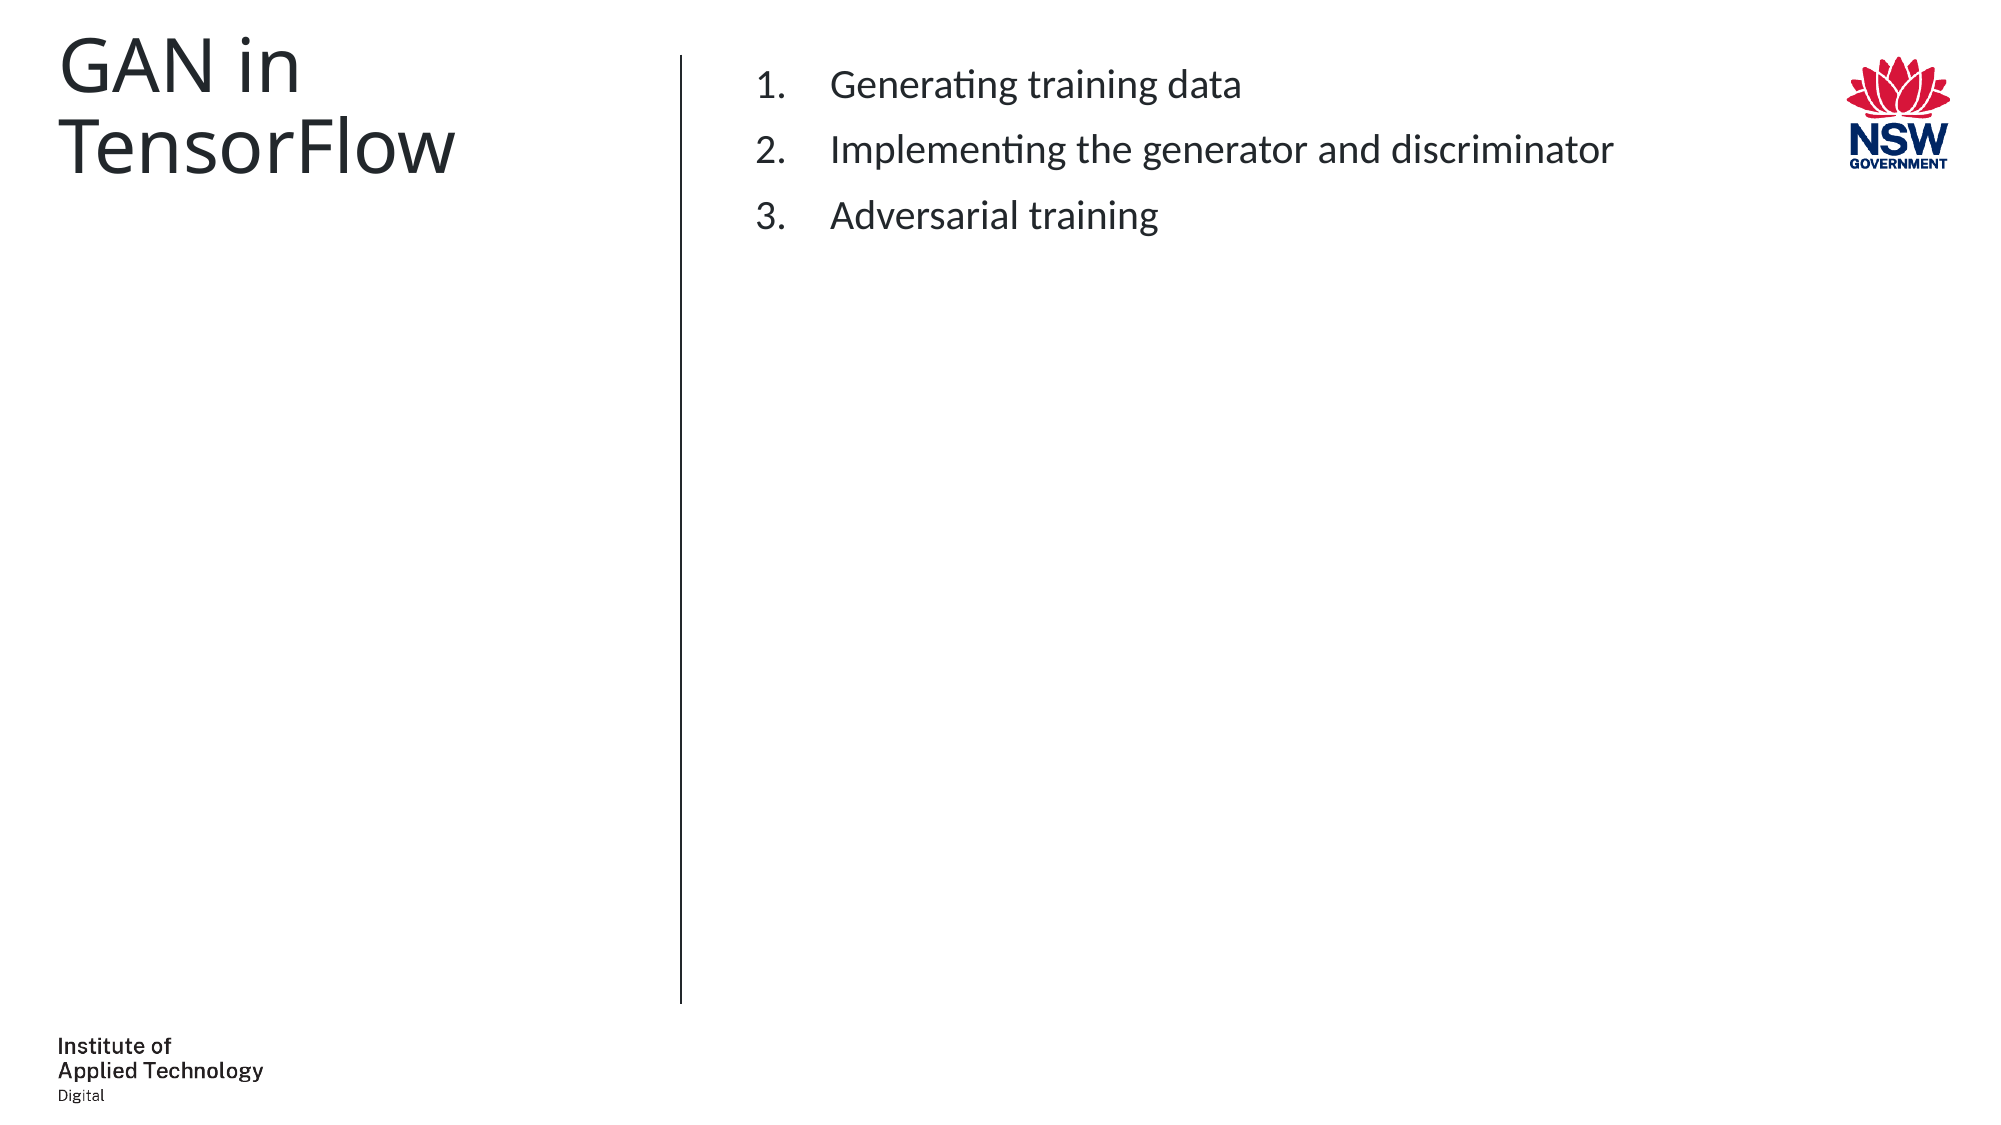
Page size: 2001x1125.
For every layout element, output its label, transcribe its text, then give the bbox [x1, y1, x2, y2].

list Generating training data Implementing the generator and discriminator Adversarial training [740, 54, 1769, 1005]
title GAN in TensorFlow [43, 0, 658, 217]
picture [57, 1034, 264, 1105]
picture [1846, 56, 1950, 169]
